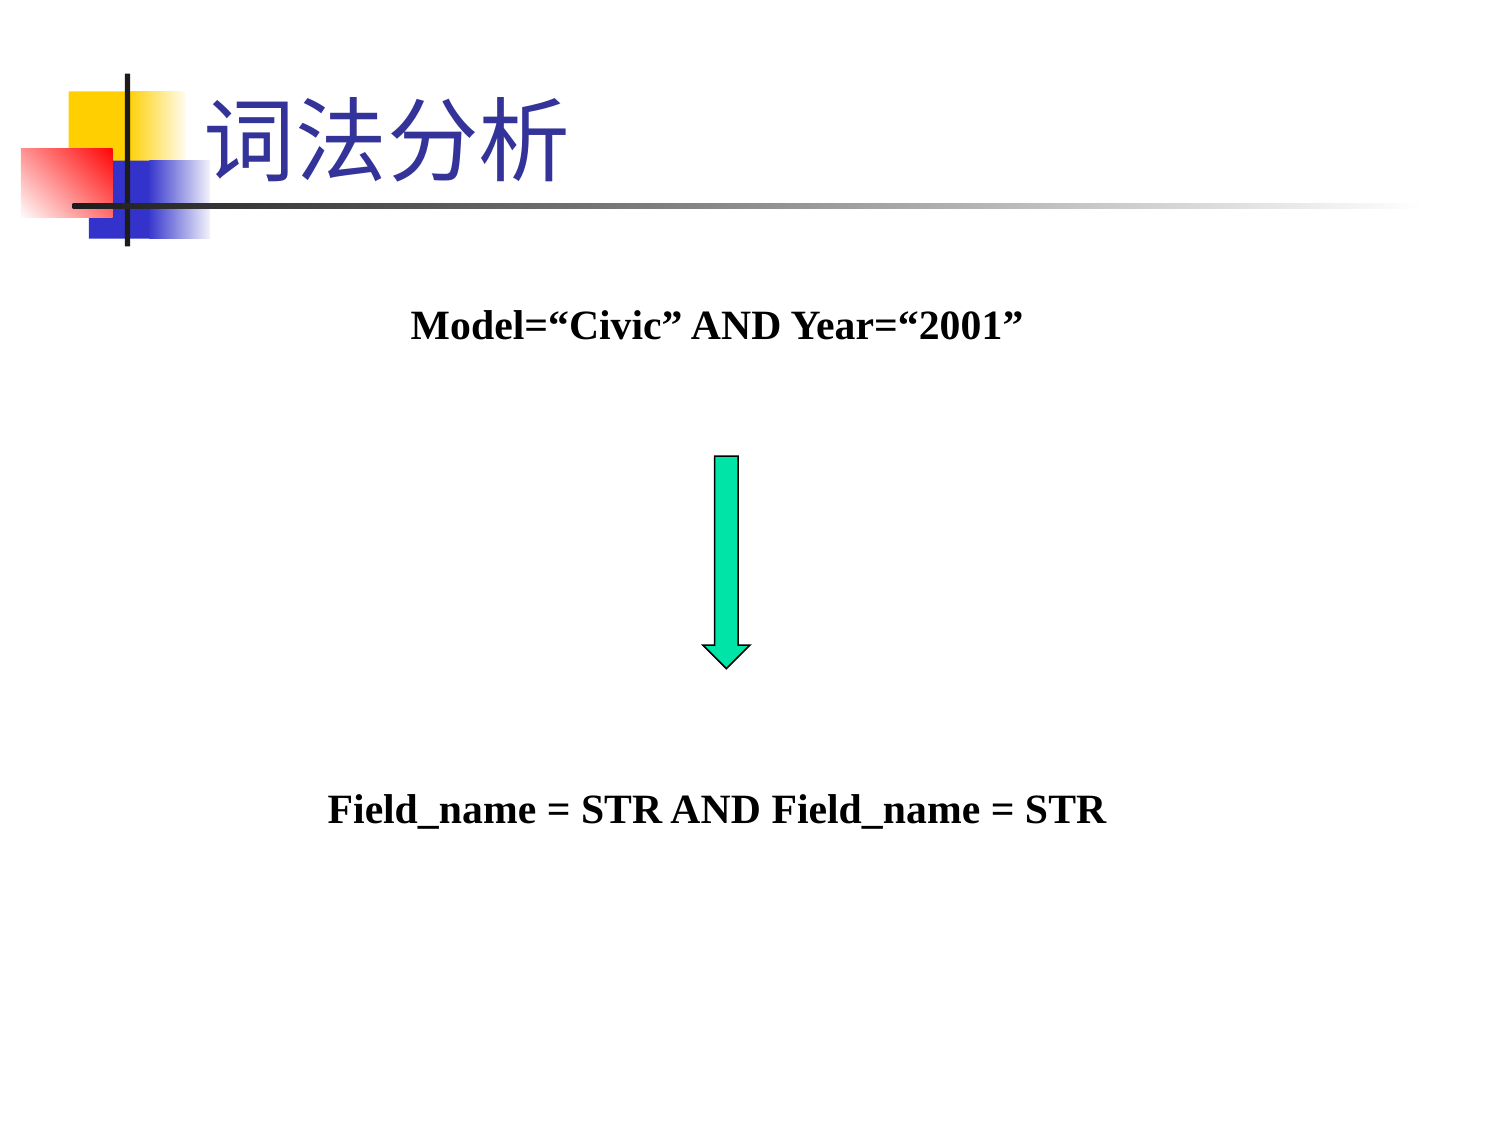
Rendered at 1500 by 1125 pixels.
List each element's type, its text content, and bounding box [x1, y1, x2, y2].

title 词法分析 [188, 12, 1468, 200]
list Model=“Civic” AND Year=“2001” [395, 290, 1057, 374]
text_box [702, 456, 750, 669]
text_box Field_name = STR AND Field_name = STR [312, 774, 1152, 858]
